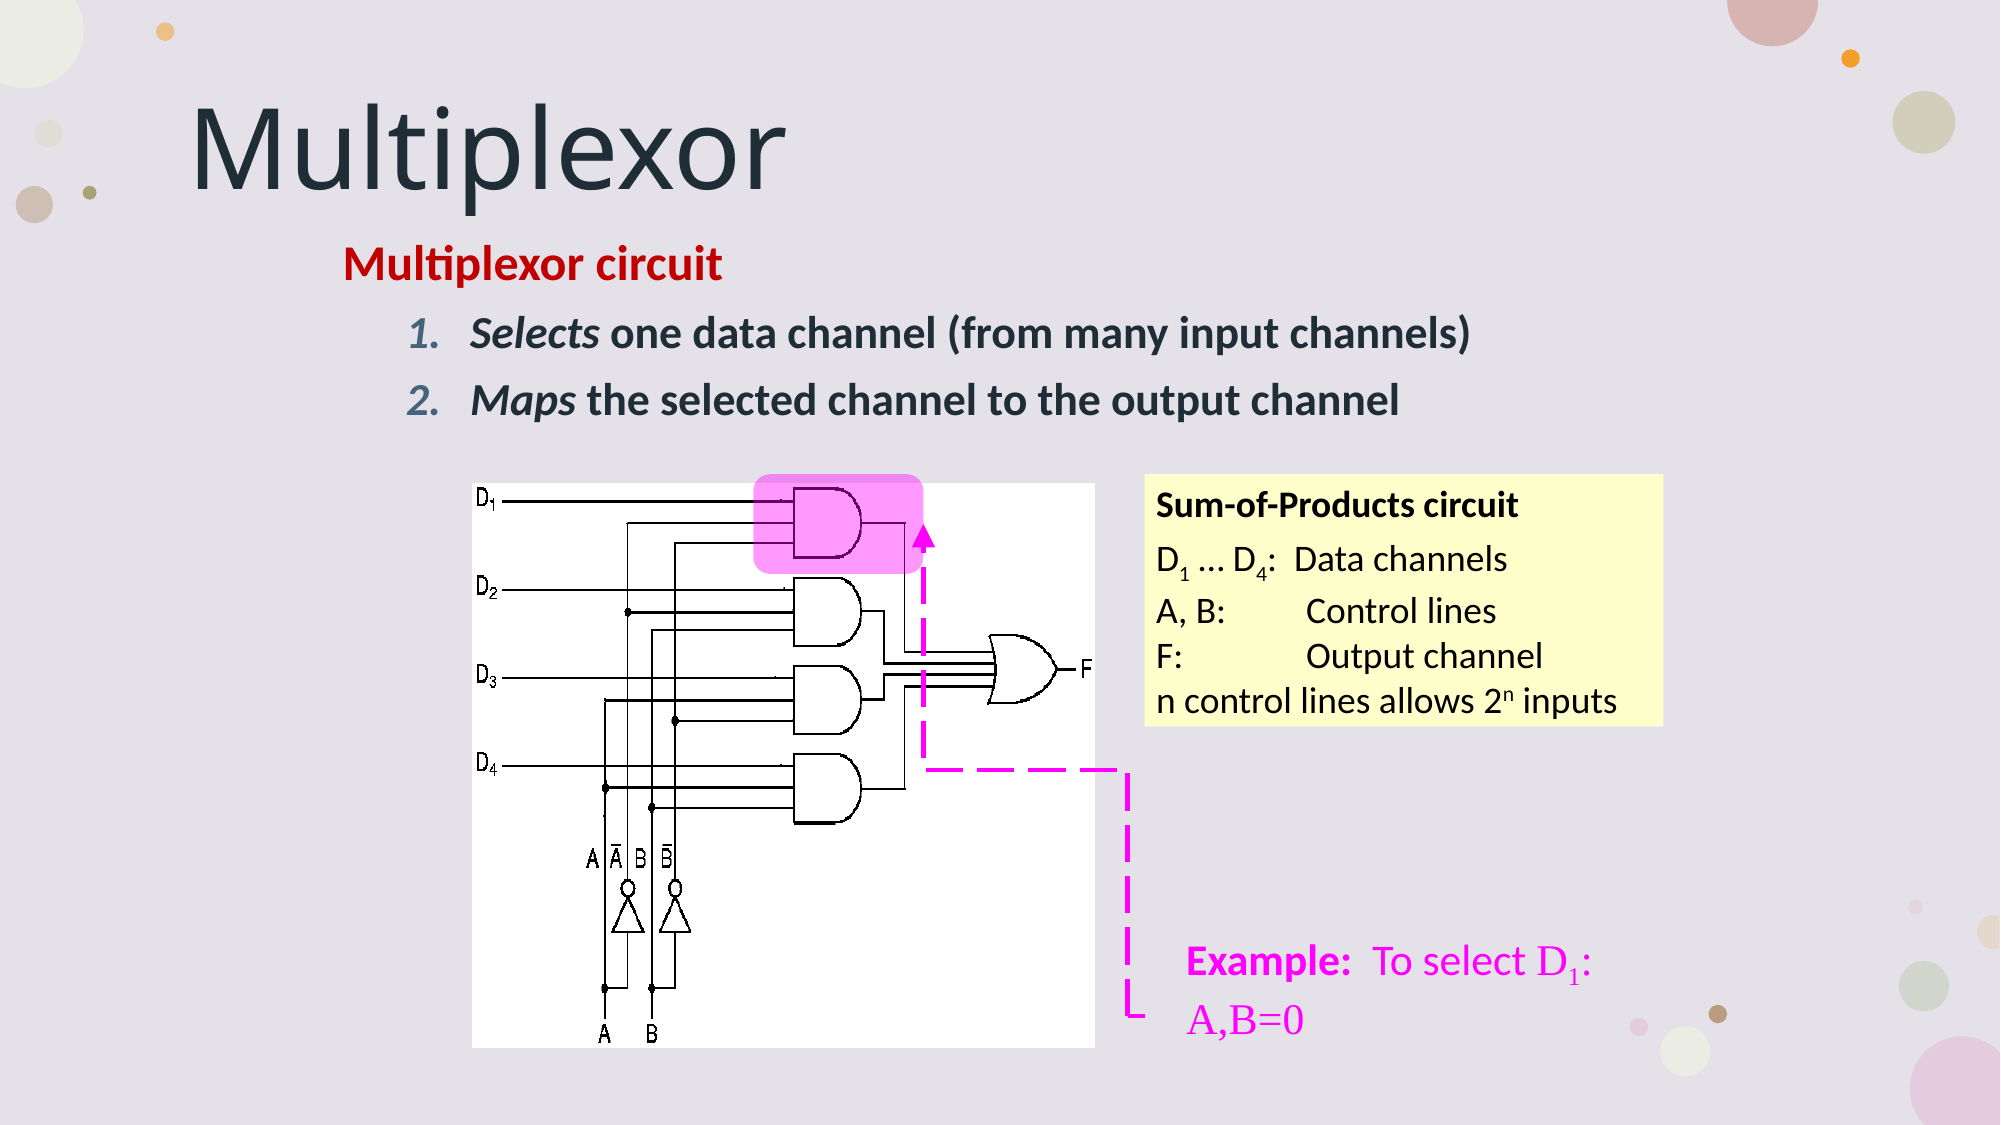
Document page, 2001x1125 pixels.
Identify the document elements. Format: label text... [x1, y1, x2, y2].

text_box Example: To select D1: A,B=0 [1174, 925, 1728, 1050]
title Multiplexor [187, 56, 1885, 245]
text_box Sum-of-Products circuit D1 … D4: Data channels A, B: Control lines F: Output channel n control lines allows 2n inputs [1145, 474, 1664, 727]
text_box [472, 483, 1095, 1048]
subtitle Multiplexor circuit Selects one data channel (from many input channels) Maps the selected channel to the output channel [327, 139, 1636, 922]
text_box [753, 474, 1145, 1017]
